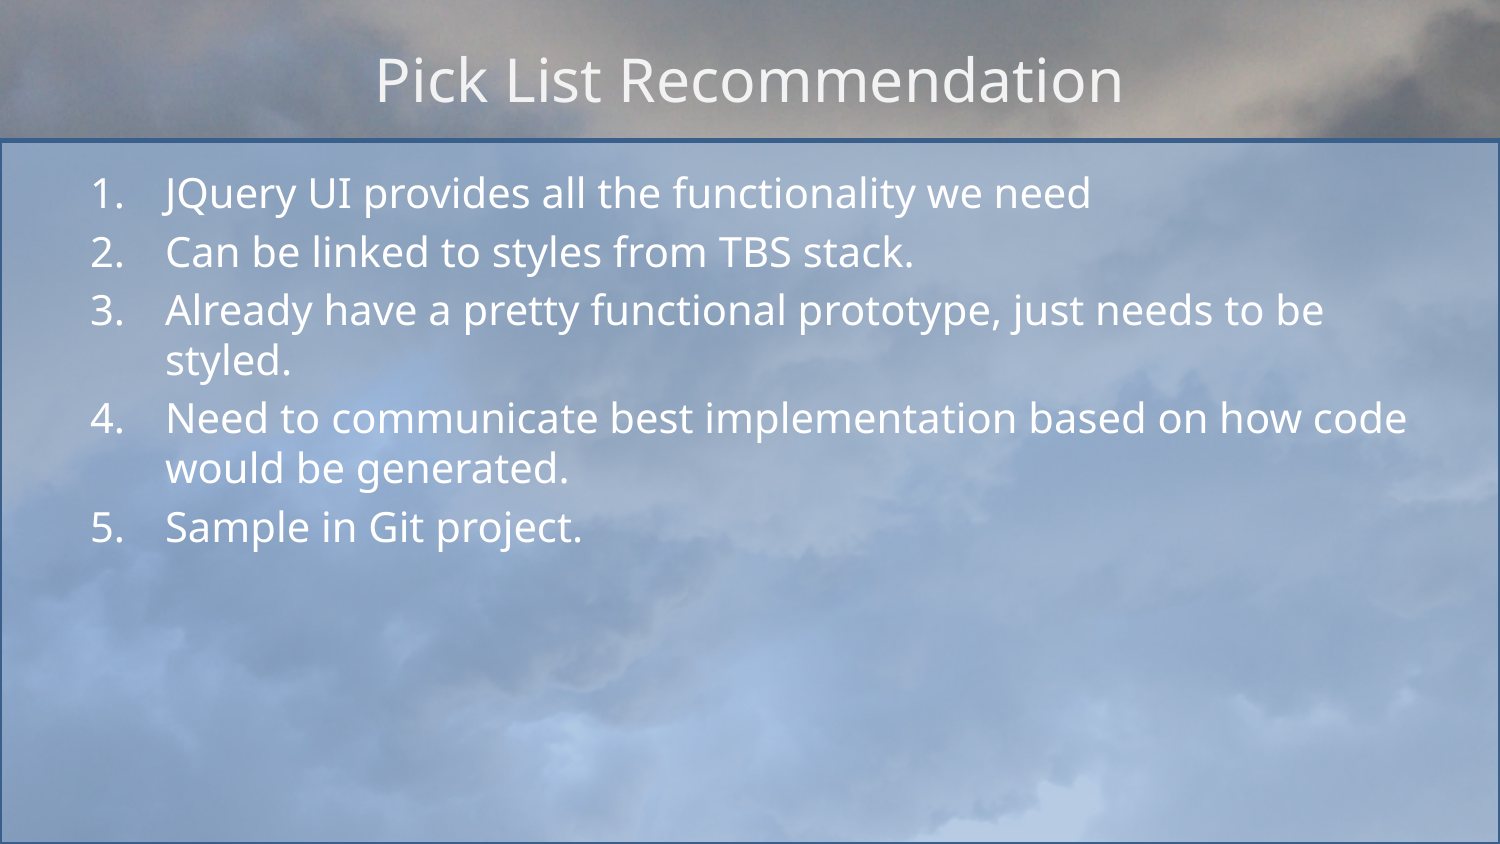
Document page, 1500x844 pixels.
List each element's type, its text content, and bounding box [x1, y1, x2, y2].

list JQuery UI provides all the functionality we need Can be linked to styles from TBS stack. Already have a pretty functional prototype, just needs to be styled. Need to communicate best implementation based on how code would be generated. Sample in Git project. [75, 159, 1425, 779]
picture [0, 0, 1500, 138]
title Pick List Recommendation [75, 33, 1425, 122]
